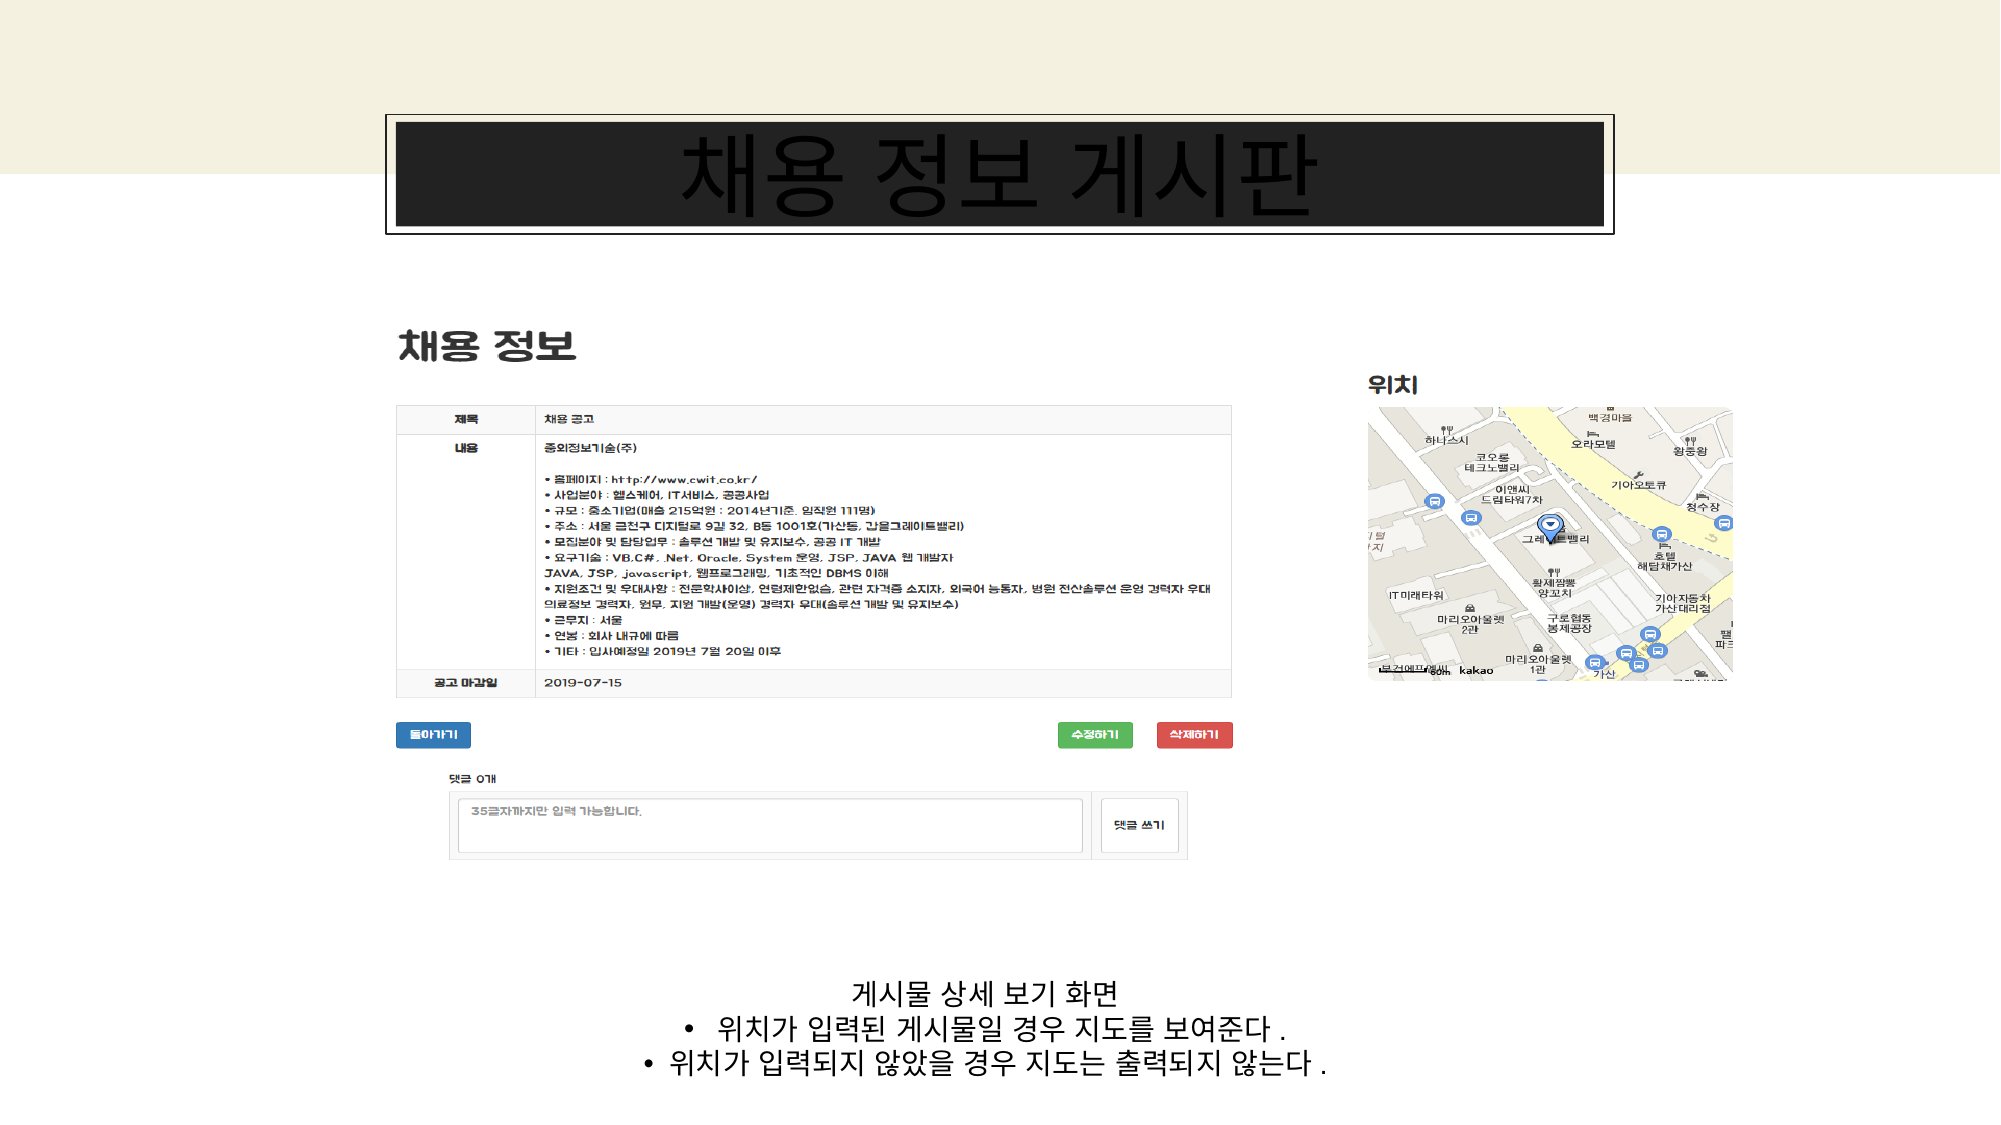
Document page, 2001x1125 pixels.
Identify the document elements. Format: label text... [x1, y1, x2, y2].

picture [297, 292, 1827, 925]
title 채용 정보 게시판 [395, 121, 1604, 227]
text_box 게시물 상세 보기 화면 위치가 입력된 게시물일 경우 지도를 보여준다. 위치가 입력되지 않았을 경우 지도는 출력되지 않는다. [95, 968, 1877, 1090]
